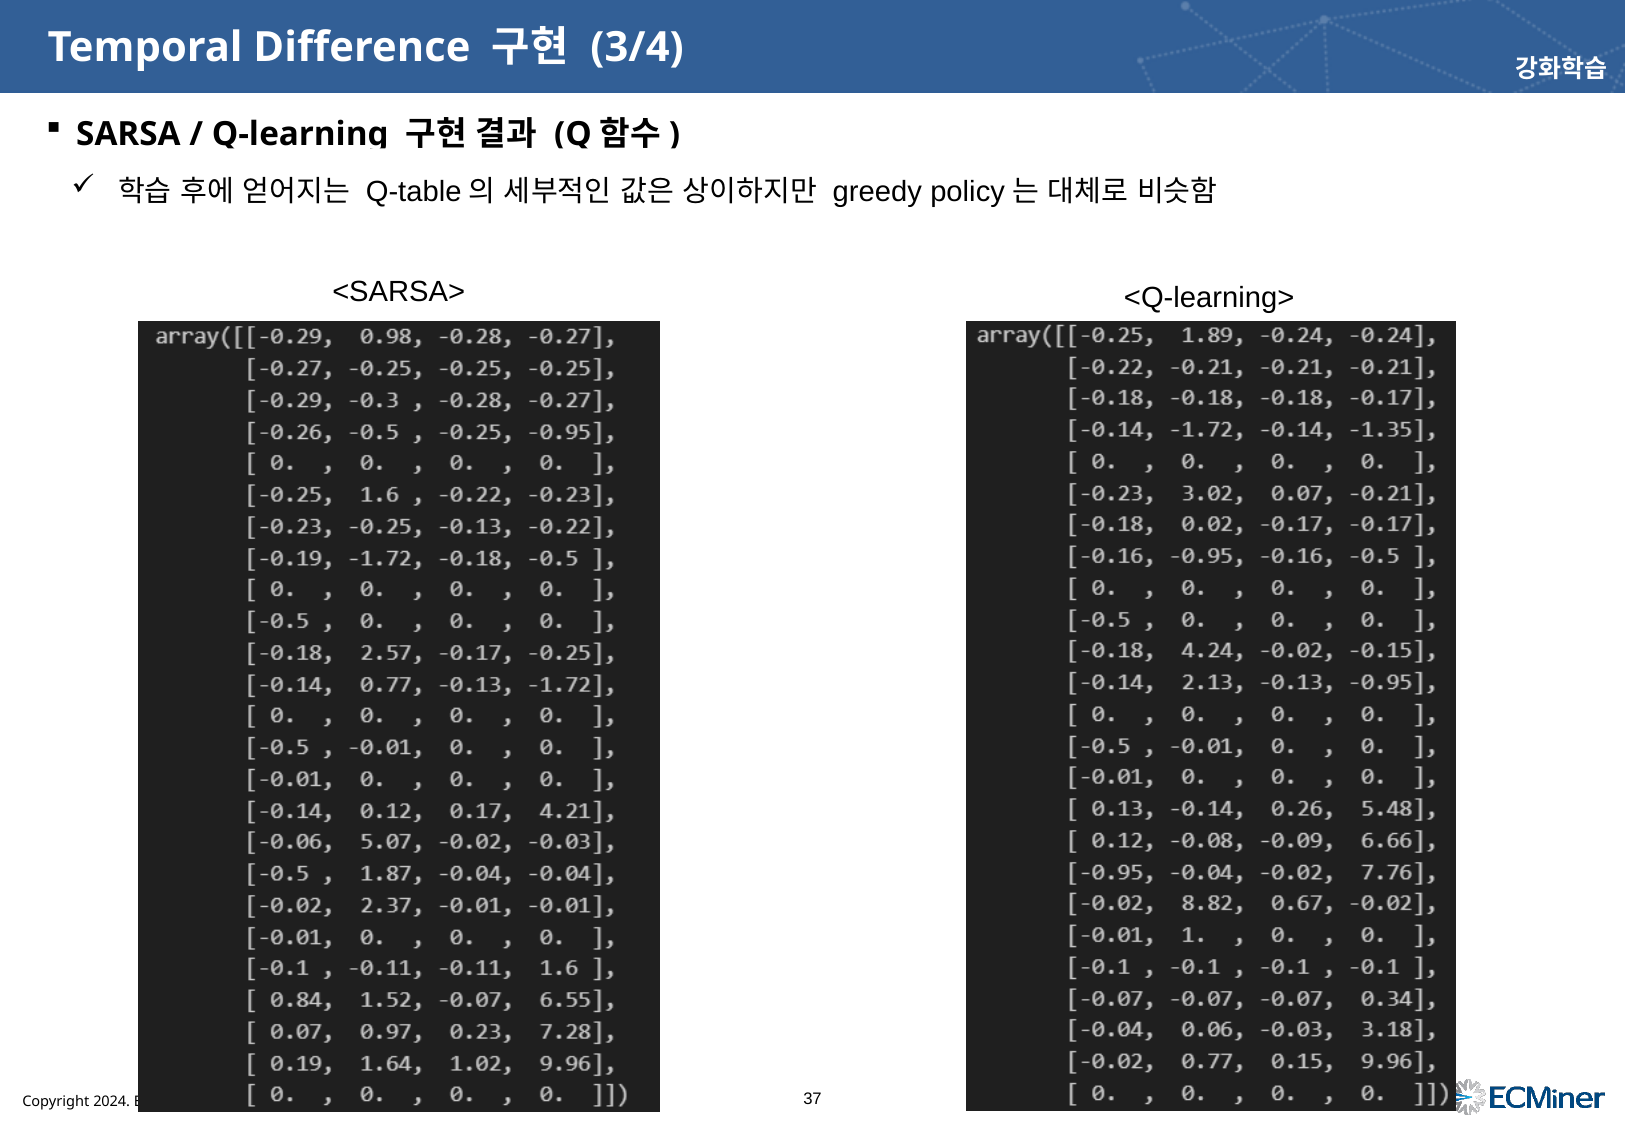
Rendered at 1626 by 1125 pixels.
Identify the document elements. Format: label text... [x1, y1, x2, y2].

picture [138, 321, 660, 1113]
list 강화학습 [1137, 44, 1622, 91]
picture [966, 321, 1605, 1115]
title Temporal Difference 구현 (3/4) [32, 12, 1435, 79]
text_box 학습 후에 얻어지는 Q-table의 세부적인 값은 상이하지만 greedy policy는 대체로 비슷함 [57, 146, 1582, 279]
list SARSA / Q-learning 구현 결과 (Q함수) [34, 93, 1581, 160]
text_box <Q-learning> [1109, 270, 1310, 319]
picture [0, 0, 1625, 93]
text_box <SARSA> [317, 264, 481, 315]
